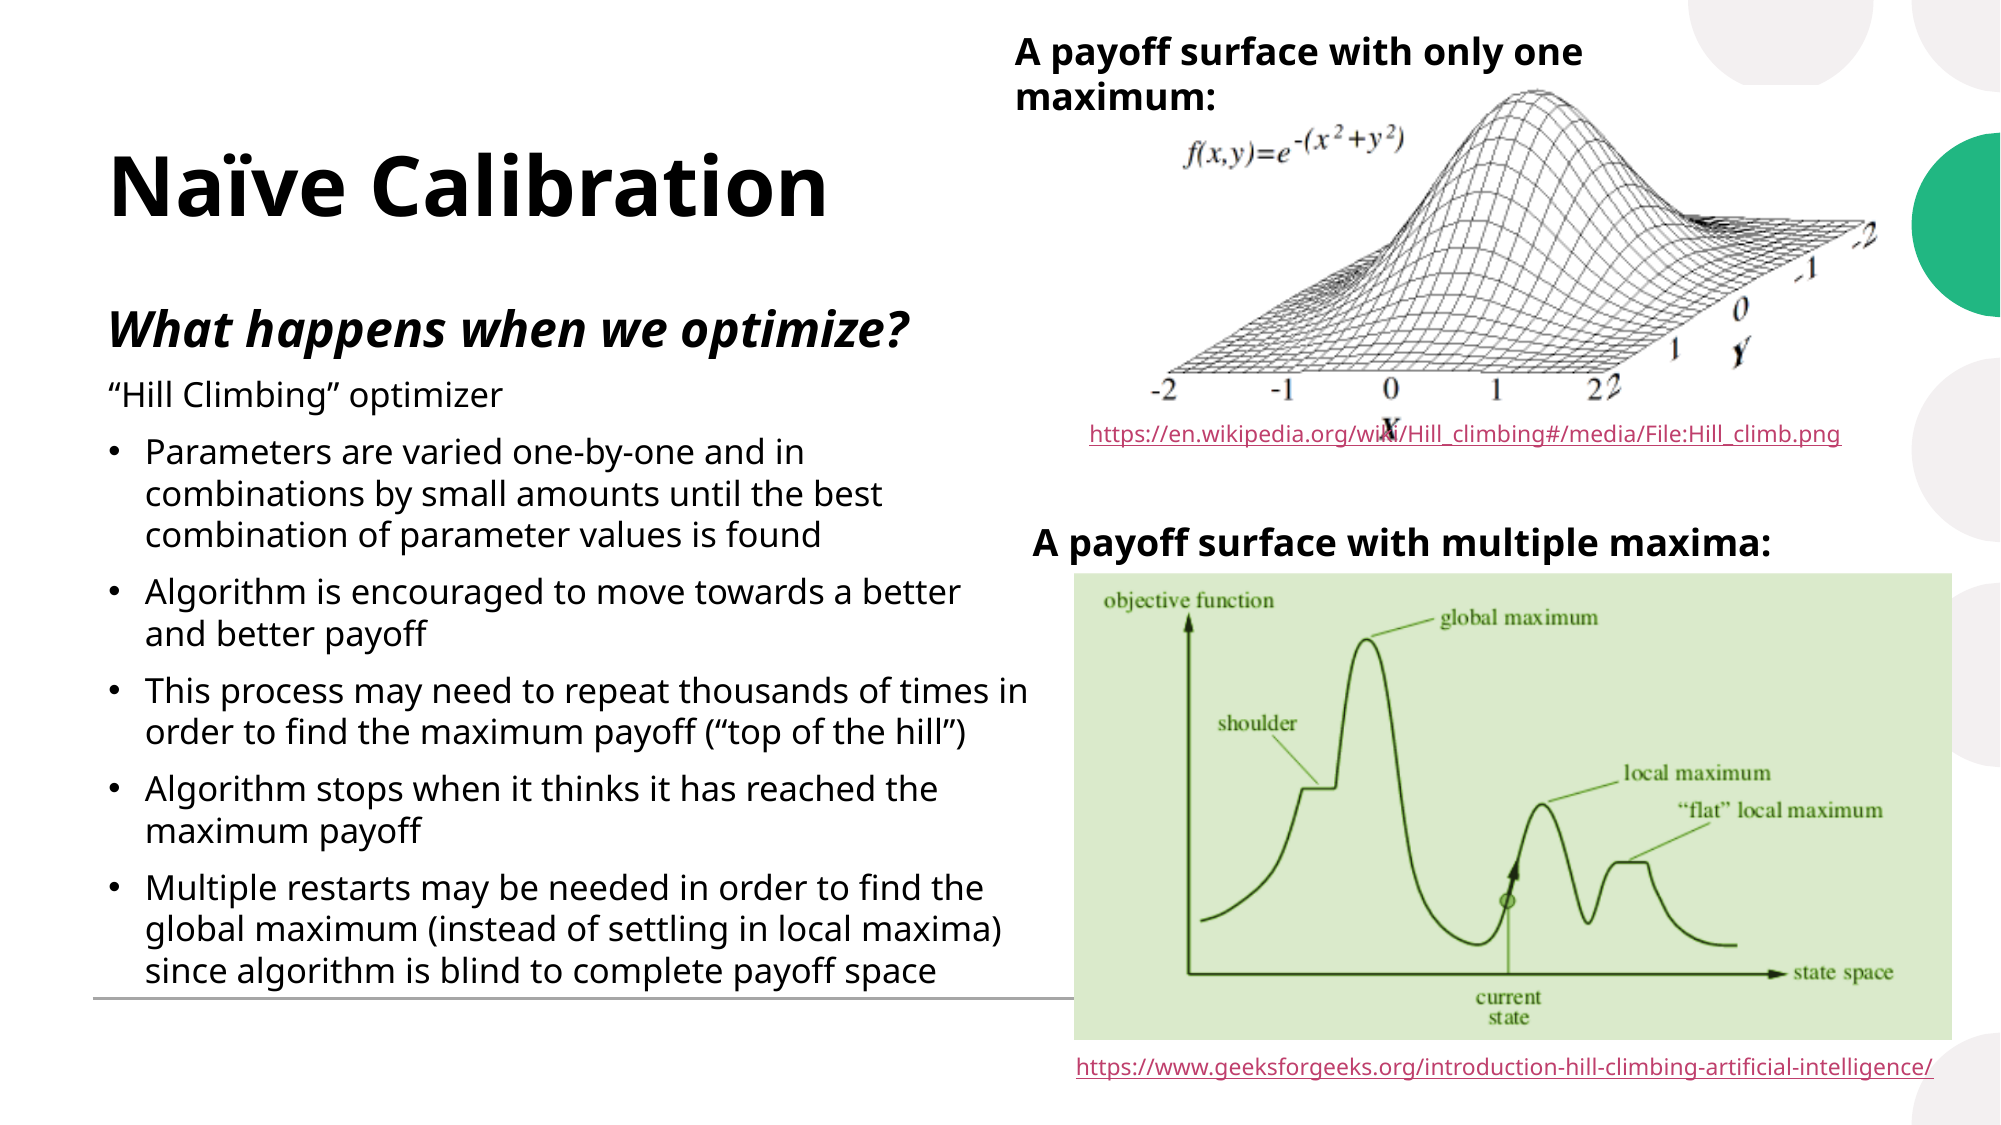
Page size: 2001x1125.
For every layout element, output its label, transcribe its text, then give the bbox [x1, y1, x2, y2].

text_box https://www.geeksforgeeks.org/introduction-hill-climbing-artificial-intelligence/ [1060, 1045, 2000, 1125]
picture [1141, 85, 1885, 446]
picture [1074, 572, 1952, 1040]
text_box https://en.wikipedia.org/wiki/Hill_climbing#/media/File:Hill_climb.png [1074, 412, 1907, 486]
title Naïve Calibration [93, 126, 1141, 230]
text_box A payoff surface with only one maximum: [999, 20, 1807, 126]
list What happens when we optimize? [93, 230, 1141, 366]
text_box A payoff surface with multiple maxima: [1017, 511, 1825, 572]
list “Hill Climbing” optimizer Parameters are varied one-by-one and in combinations by small amounts until the best combination of parameter values is found Algorithm is encouraged to move towards a better and better payoff This process may need to repeat thousands of times in order to find the maximum payoff (“top of the hill”) Algorithm stops when it thinks it has reached the maximum payoff Multiple restarts may be needed in order to find the global maximum (instead of settling in local maxima) since algorithm is blind to complete payoff space [93, 365, 1047, 999]
